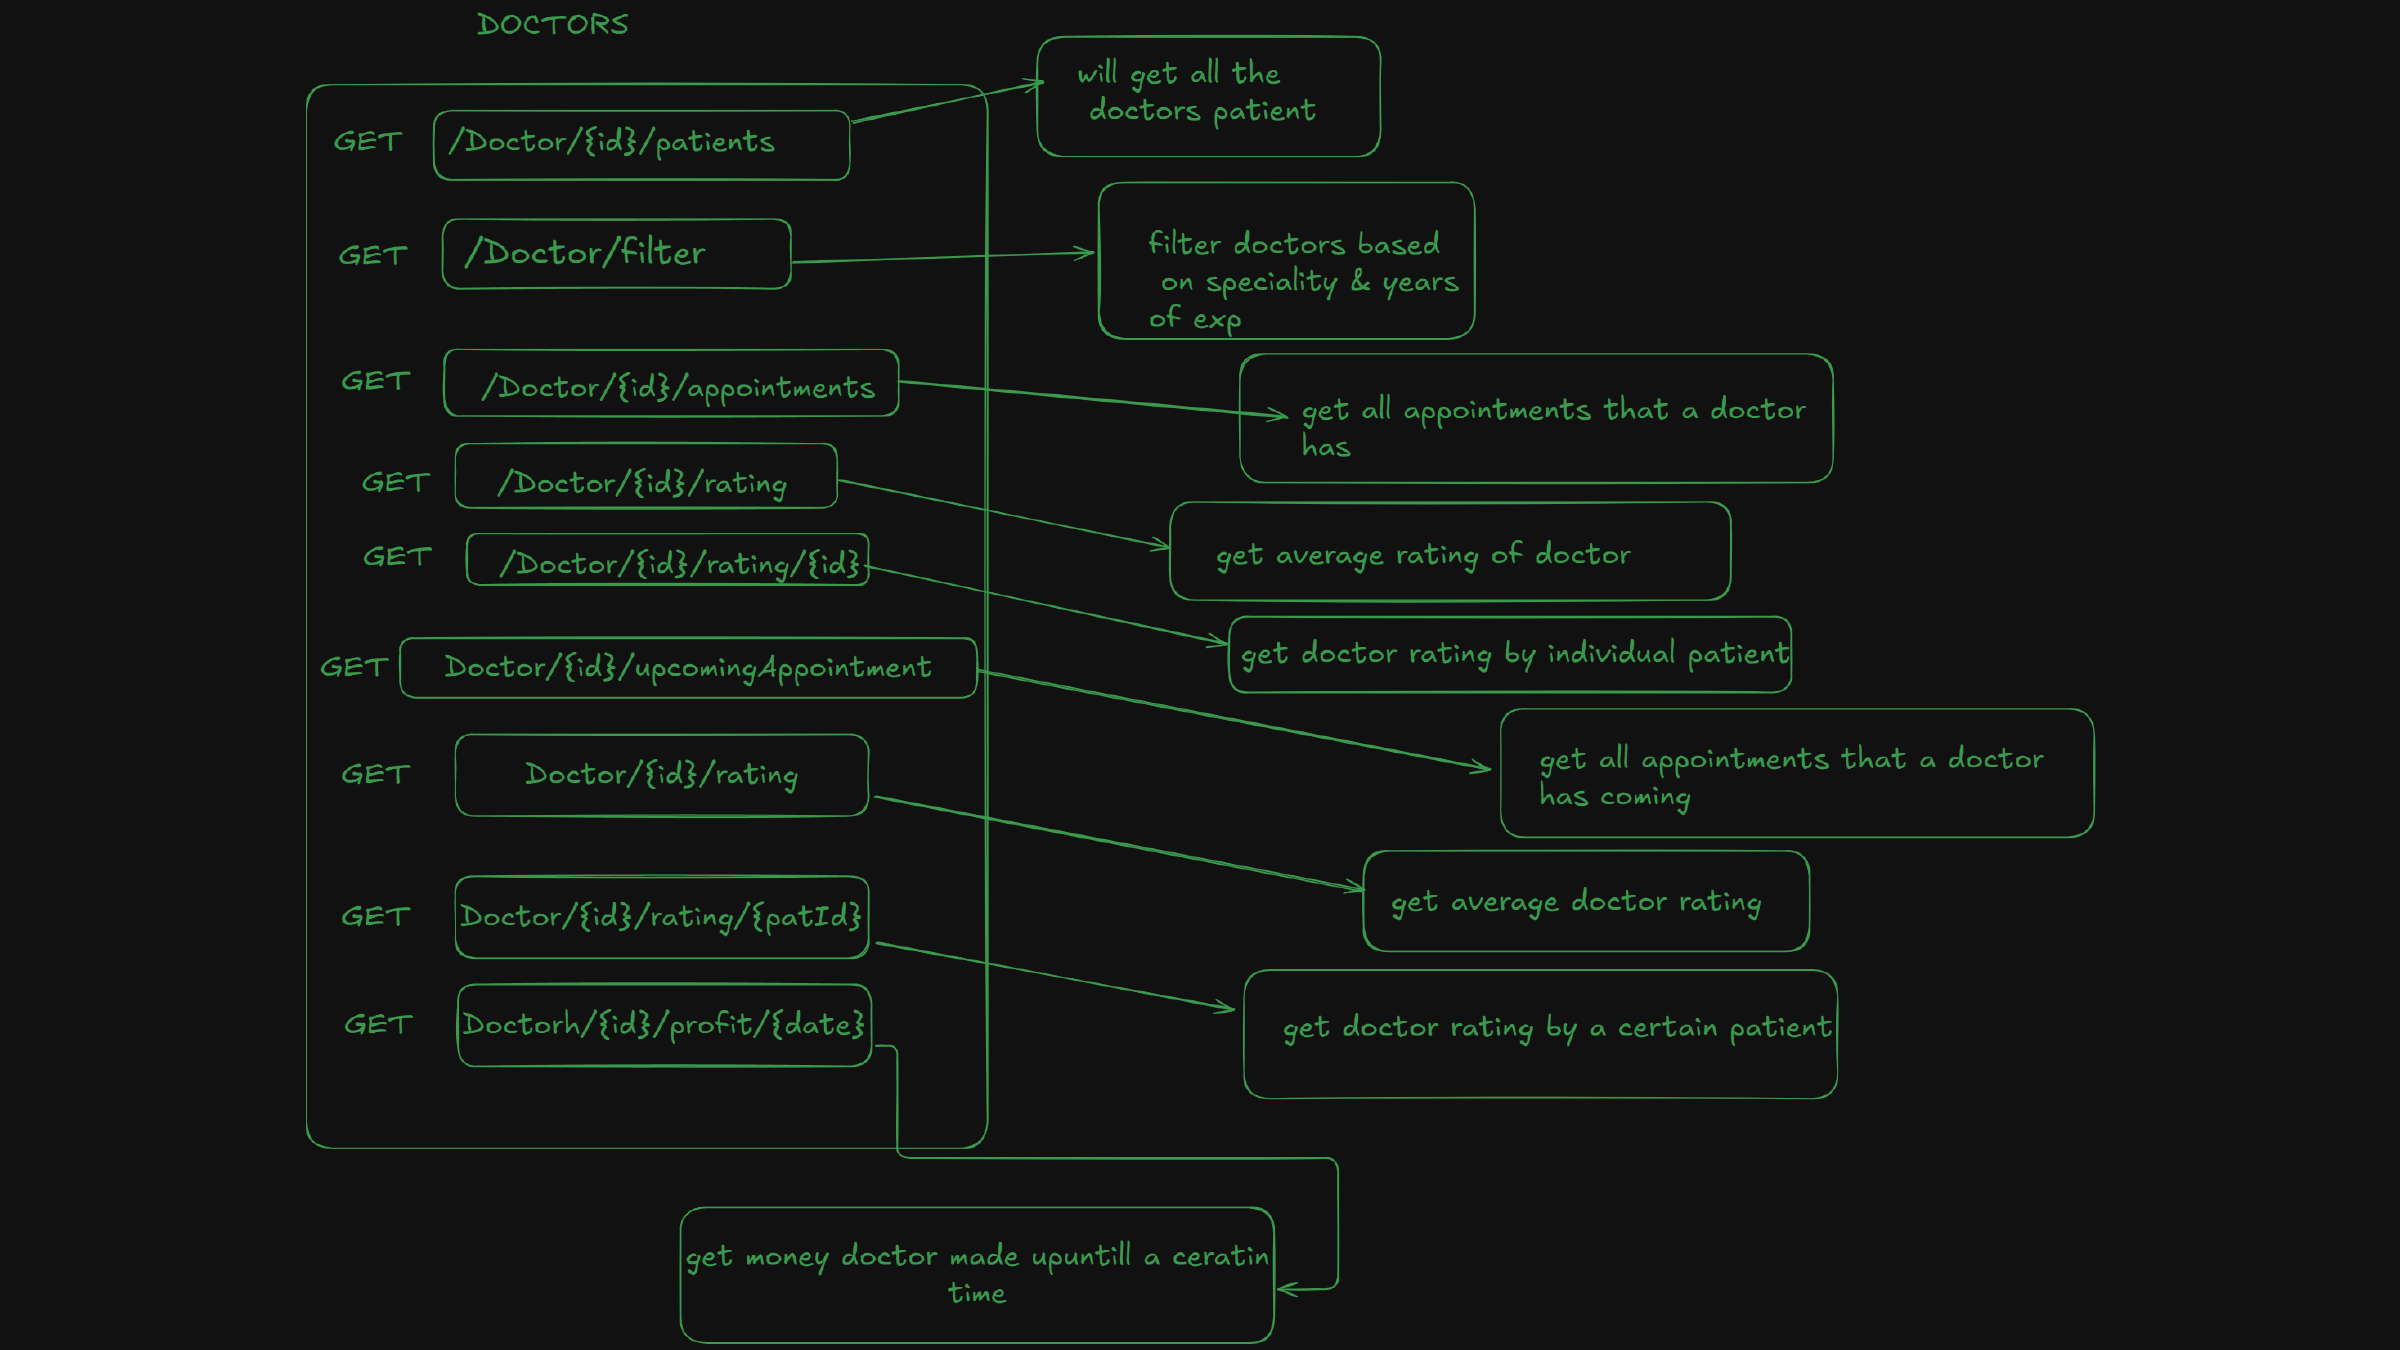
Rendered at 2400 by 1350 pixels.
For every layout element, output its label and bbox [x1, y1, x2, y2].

picture [298, 0, 2102, 1350]
